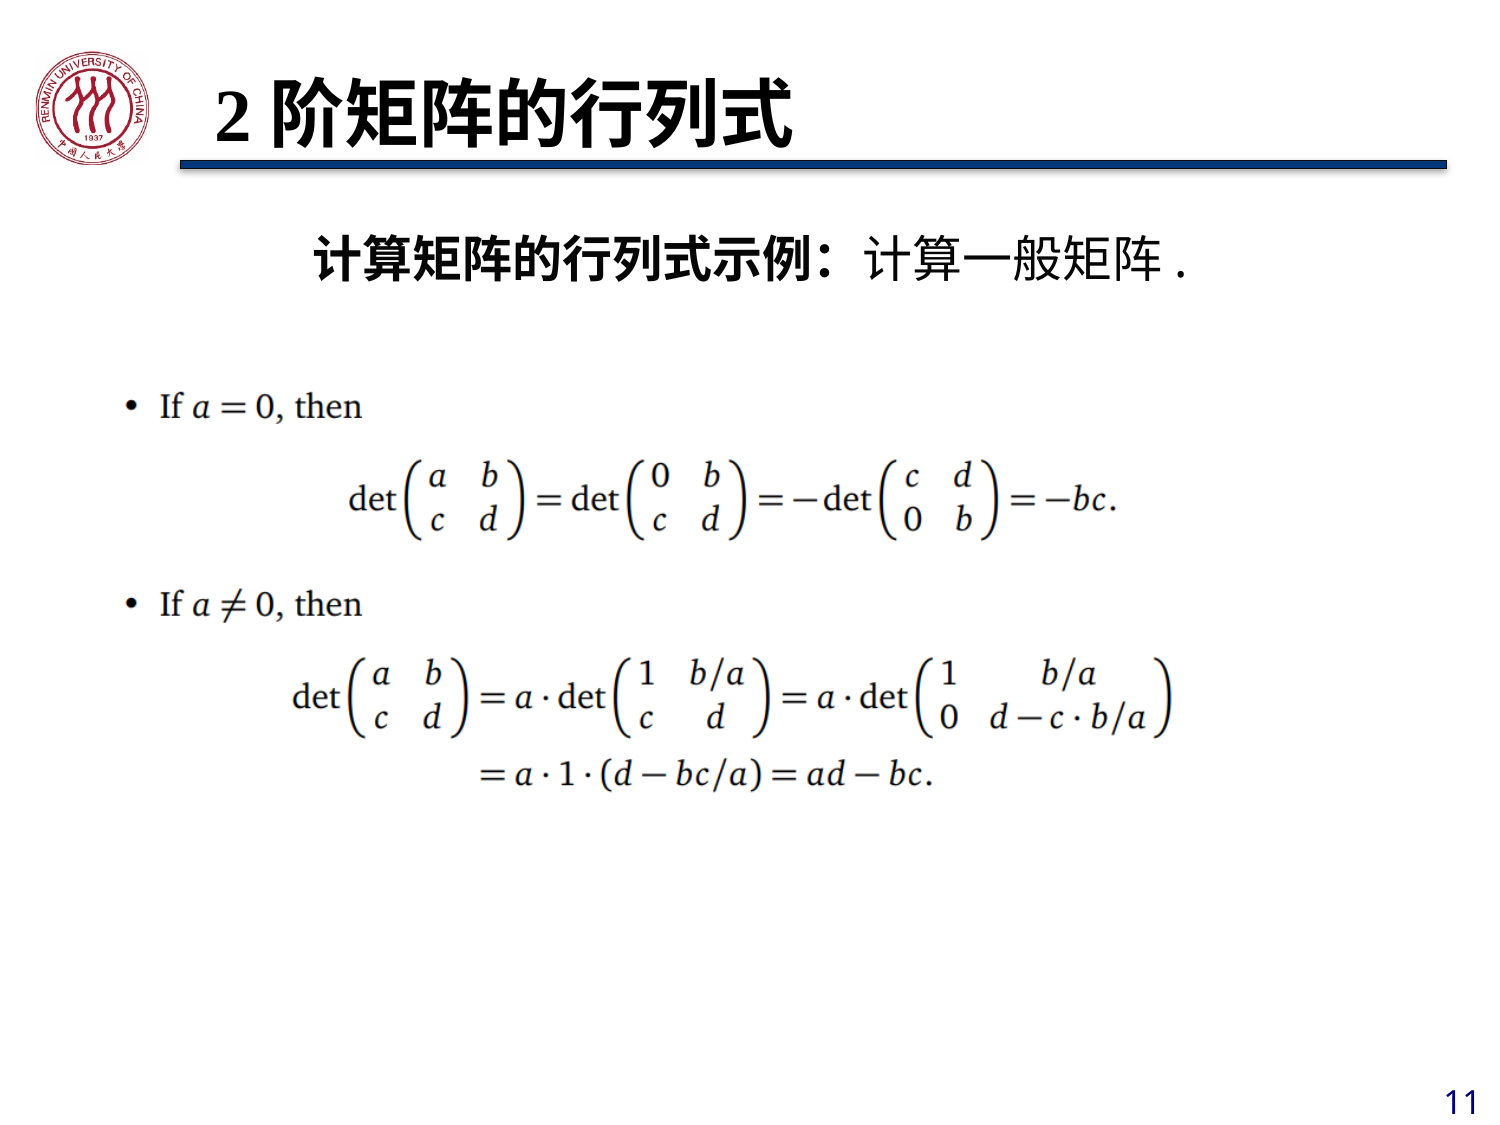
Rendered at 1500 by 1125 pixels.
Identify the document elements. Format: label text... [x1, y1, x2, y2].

title 2阶矩阵的行列式 [198, 18, 1407, 205]
picture [74, 373, 1285, 835]
picture [35, 51, 149, 165]
